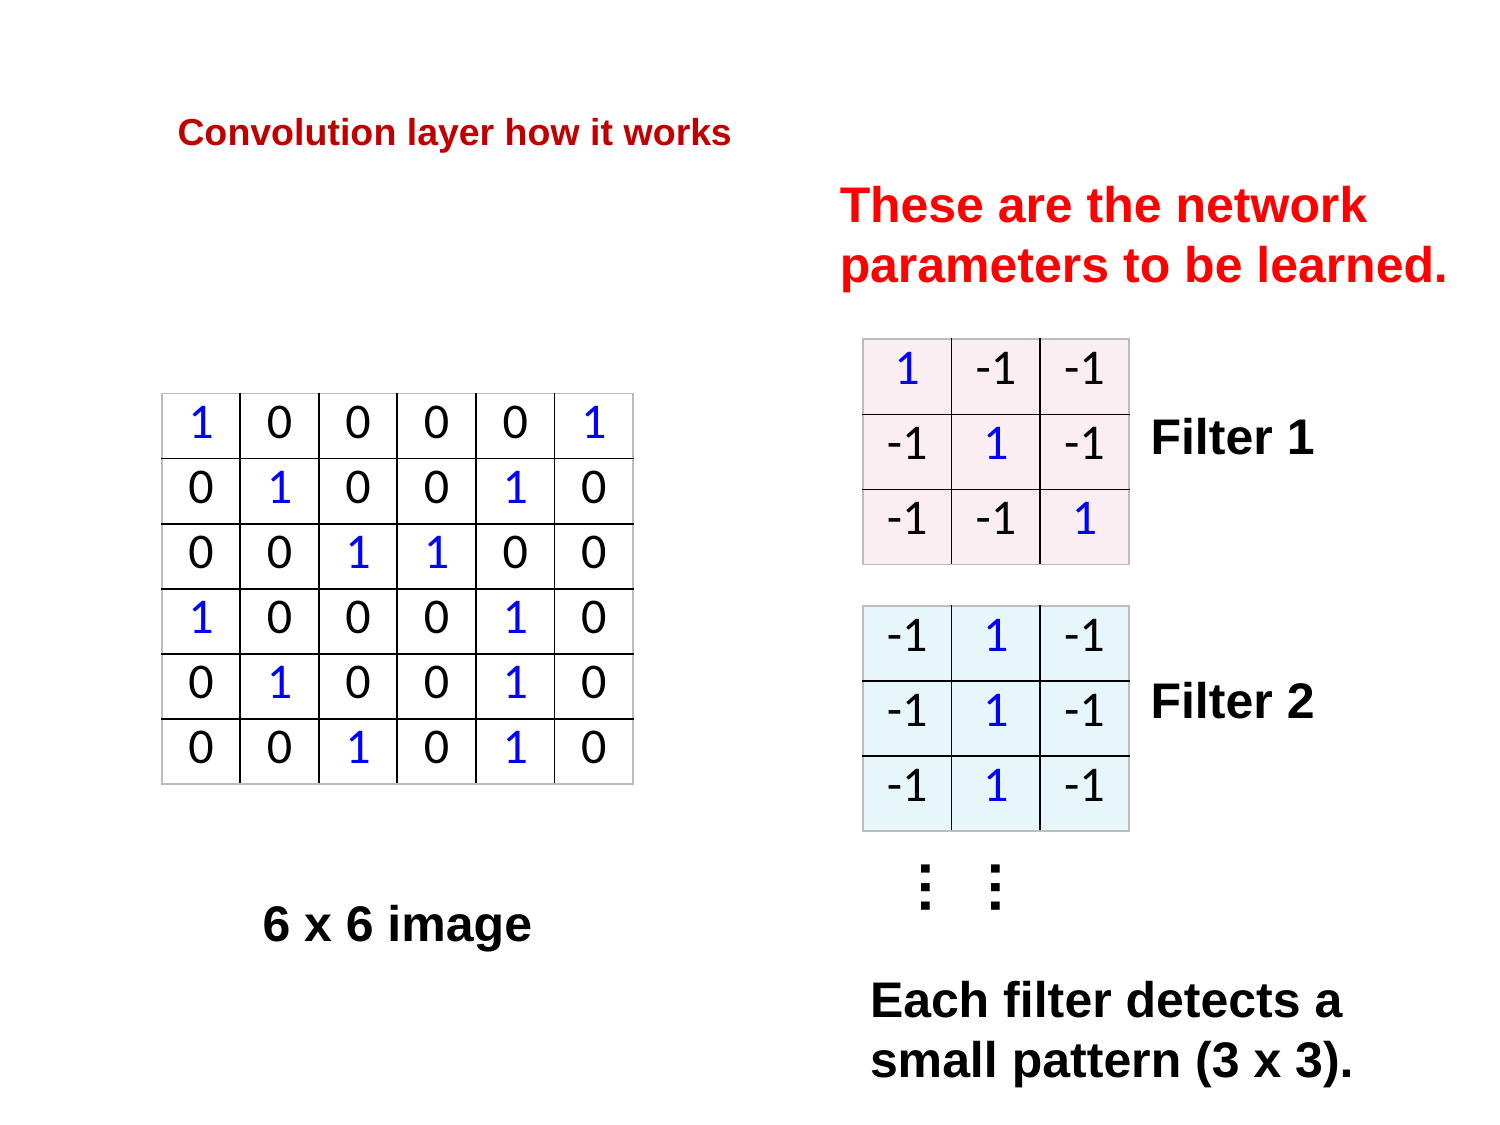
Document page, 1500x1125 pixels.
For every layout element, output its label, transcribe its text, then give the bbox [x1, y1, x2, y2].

table_cell 0 [398, 590, 475, 653]
table_cell 0 [163, 459, 239, 523]
table_cell 1 [477, 655, 554, 718]
table_cell 0 [163, 655, 239, 718]
table_cell 0 [477, 525, 554, 588]
table_cell 1 [477, 590, 554, 653]
table_header 0 [241, 394, 318, 458]
table_cell 1 [320, 720, 396, 783]
table_cell 0 [398, 655, 475, 718]
text_box 6 x 6 image [204, 884, 590, 959]
table_cell 1 [477, 720, 554, 783]
table_cell 0 [163, 720, 239, 783]
table_cell 0 [555, 459, 632, 523]
table_cell 1 [241, 459, 318, 523]
table_header -1 [1041, 607, 1128, 680]
table_cell 1 [398, 525, 475, 588]
table_cell -1 [1041, 757, 1128, 830]
table_cell 0 [163, 525, 239, 588]
table_cell 0 [555, 655, 632, 718]
table_cell 0 [320, 655, 396, 718]
text_box Each filter detects a small pattern (3 x 3). [855, 959, 1439, 1095]
table_cell -1 [952, 490, 1039, 564]
table_cell -1 [864, 415, 951, 489]
table_header -1 [1041, 340, 1128, 414]
table_cell 0 [320, 459, 396, 523]
table_cell 1 [241, 655, 318, 718]
table_header 1 [163, 394, 239, 458]
title Convolution [103, 59, 1397, 278]
table_cell 0 [241, 590, 318, 653]
table_cell 1 [477, 459, 554, 523]
table_header 1 [952, 607, 1039, 680]
text_box Filter 1 [1114, 397, 1352, 472]
table_cell 1 [952, 415, 1039, 489]
table_cell -1 [1041, 682, 1128, 755]
table_header 0 [320, 394, 396, 458]
table_header -1 [864, 607, 951, 680]
table_header -1 [952, 340, 1039, 414]
table_cell 0 [398, 720, 475, 783]
table_cell 1 [320, 525, 396, 588]
table_header 0 [477, 394, 554, 458]
table_header 1 [555, 394, 632, 458]
table_cell 1 [952, 757, 1039, 830]
text_box Filter 2 [1114, 661, 1352, 737]
table_cell -1 [864, 757, 951, 830]
table_cell 0 [241, 525, 318, 588]
table_cell 0 [555, 720, 632, 783]
table_cell -1 [1041, 415, 1128, 489]
table_cell 1 [1041, 490, 1128, 564]
table_header 1 [864, 340, 951, 414]
table_cell -1 [864, 682, 951, 755]
table_cell 0 [398, 459, 475, 523]
table_cell -1 [864, 490, 951, 564]
table_cell 0 [555, 525, 632, 588]
table_cell 1 [163, 590, 239, 653]
text_box These are the network parameters to be learned. [825, 164, 1475, 300]
text_box …… [902, 843, 1058, 959]
table_cell 1 [952, 682, 1039, 755]
text_box Convolution layer how it works [162, 100, 748, 161]
table_cell 0 [320, 590, 396, 653]
table_cell 0 [241, 720, 318, 783]
table_cell 0 [555, 590, 632, 653]
table_header 0 [398, 394, 475, 458]
